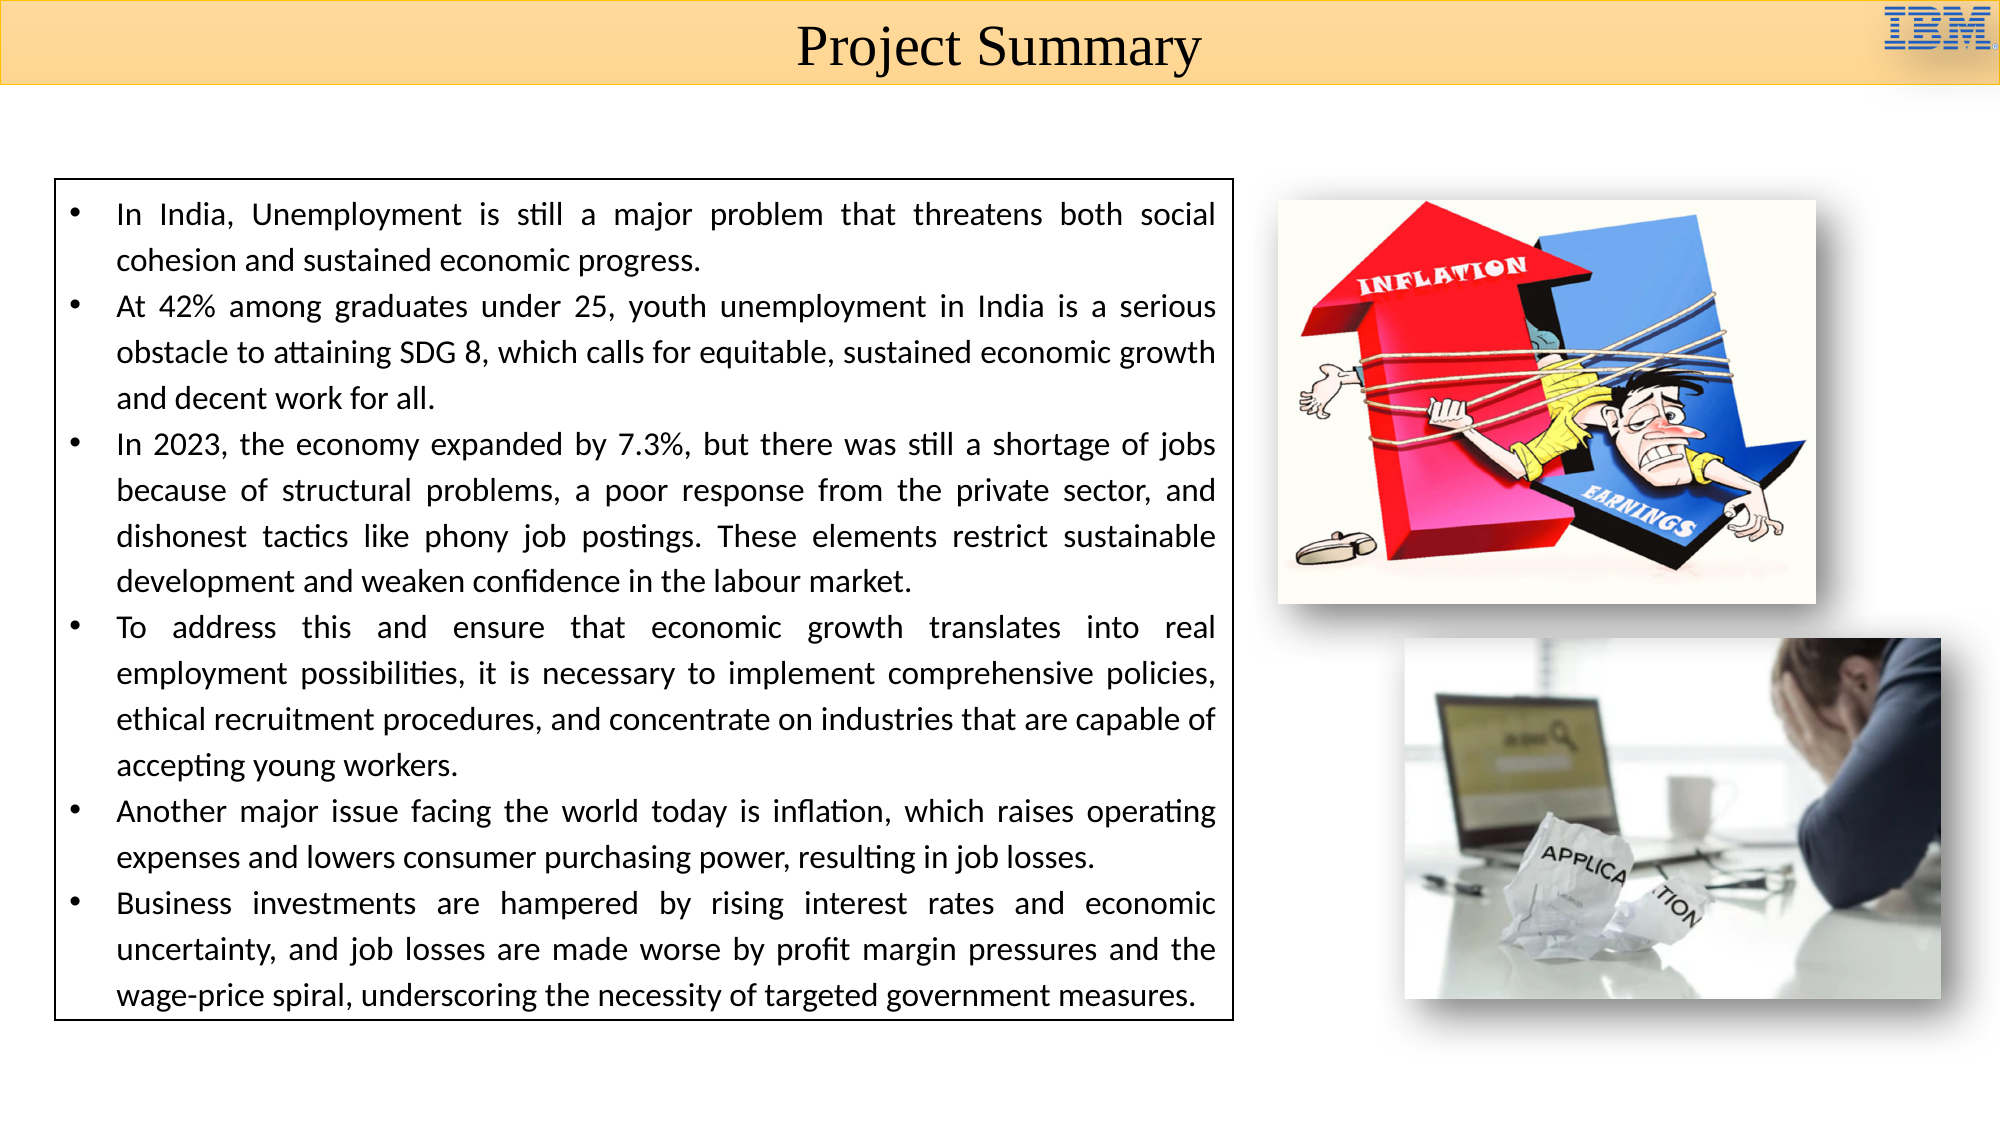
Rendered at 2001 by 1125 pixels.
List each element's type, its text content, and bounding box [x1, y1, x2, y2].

text_box In India, Unemployment is still a major problem that threatens both social cohesion and sustained economic progress. At 42% among graduates under 25, youth unemployment in India is a serious obstacle to attaining SDG 8, which calls for equitable, sustained economic growth and decent work for all. In 2023, the economy expanded by 7.3%, but there was still a shortage of jobs because of structural problems, a poor response from the private sector, and dishonest tactics like phony job postings. These elements restrict sustainable development and weaken confidence in the labour market. To address this and ensure that economic growth translates into real employment possibilities, it is necessary to implement comprehensive policies, ethical recruitment procedures, and concentrate on industries that are capable of accepting young workers. Another major issue facing the world today is inflation, which raises operating expenses and lowers consumer purchasing power, resulting in job losses. Business investments are hampered by rising interest rates and economic uncertainty, and job losses are made worse by profit margin pressures and the wage-price spiral, underscoring the necessity of targeted government measures. [54, 178, 1234, 1021]
picture [1278, 200, 1816, 604]
picture [1881, 0, 2000, 57]
picture [1404, 638, 1941, 999]
text_box Project Summary [0, 0, 1879, 85]
